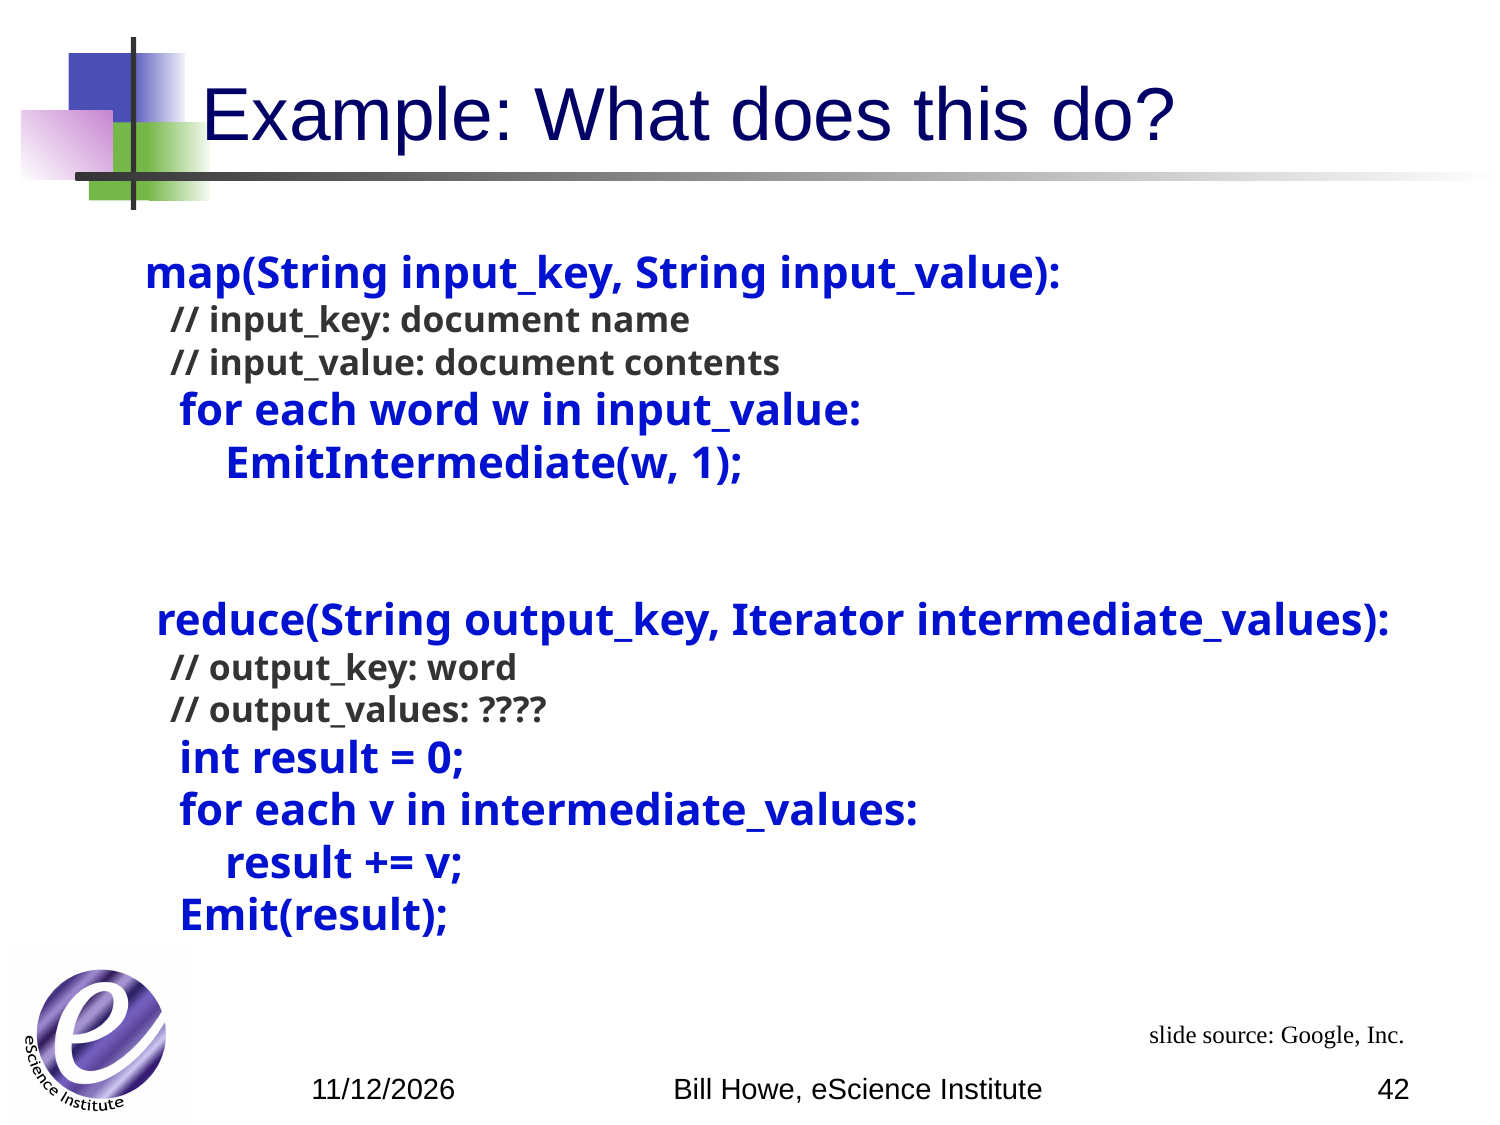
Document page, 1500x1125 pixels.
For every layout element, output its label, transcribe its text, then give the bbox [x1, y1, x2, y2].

picture [6, 945, 192, 1125]
text_box slide source: Google, Inc. [1134, 1011, 1448, 1057]
title Example: What does this do? [186, 52, 1466, 163]
slide_number 42 [1112, 1037, 1425, 1113]
footer Bill Howe, eScience Institute [620, 1037, 1096, 1113]
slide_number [296, 1038, 609, 1113]
text_box map(String input_key, String input_value): // input_key: document name // input_value: document contents for each word w in input_value: EmitIntermediate(w, 1); reduce(String output_key, Iterator intermediate_values): // output_key: word // output_values: ???? int result = 0; for each v in intermediate_values: result += v; Emit(result); [118, 237, 1438, 947]
